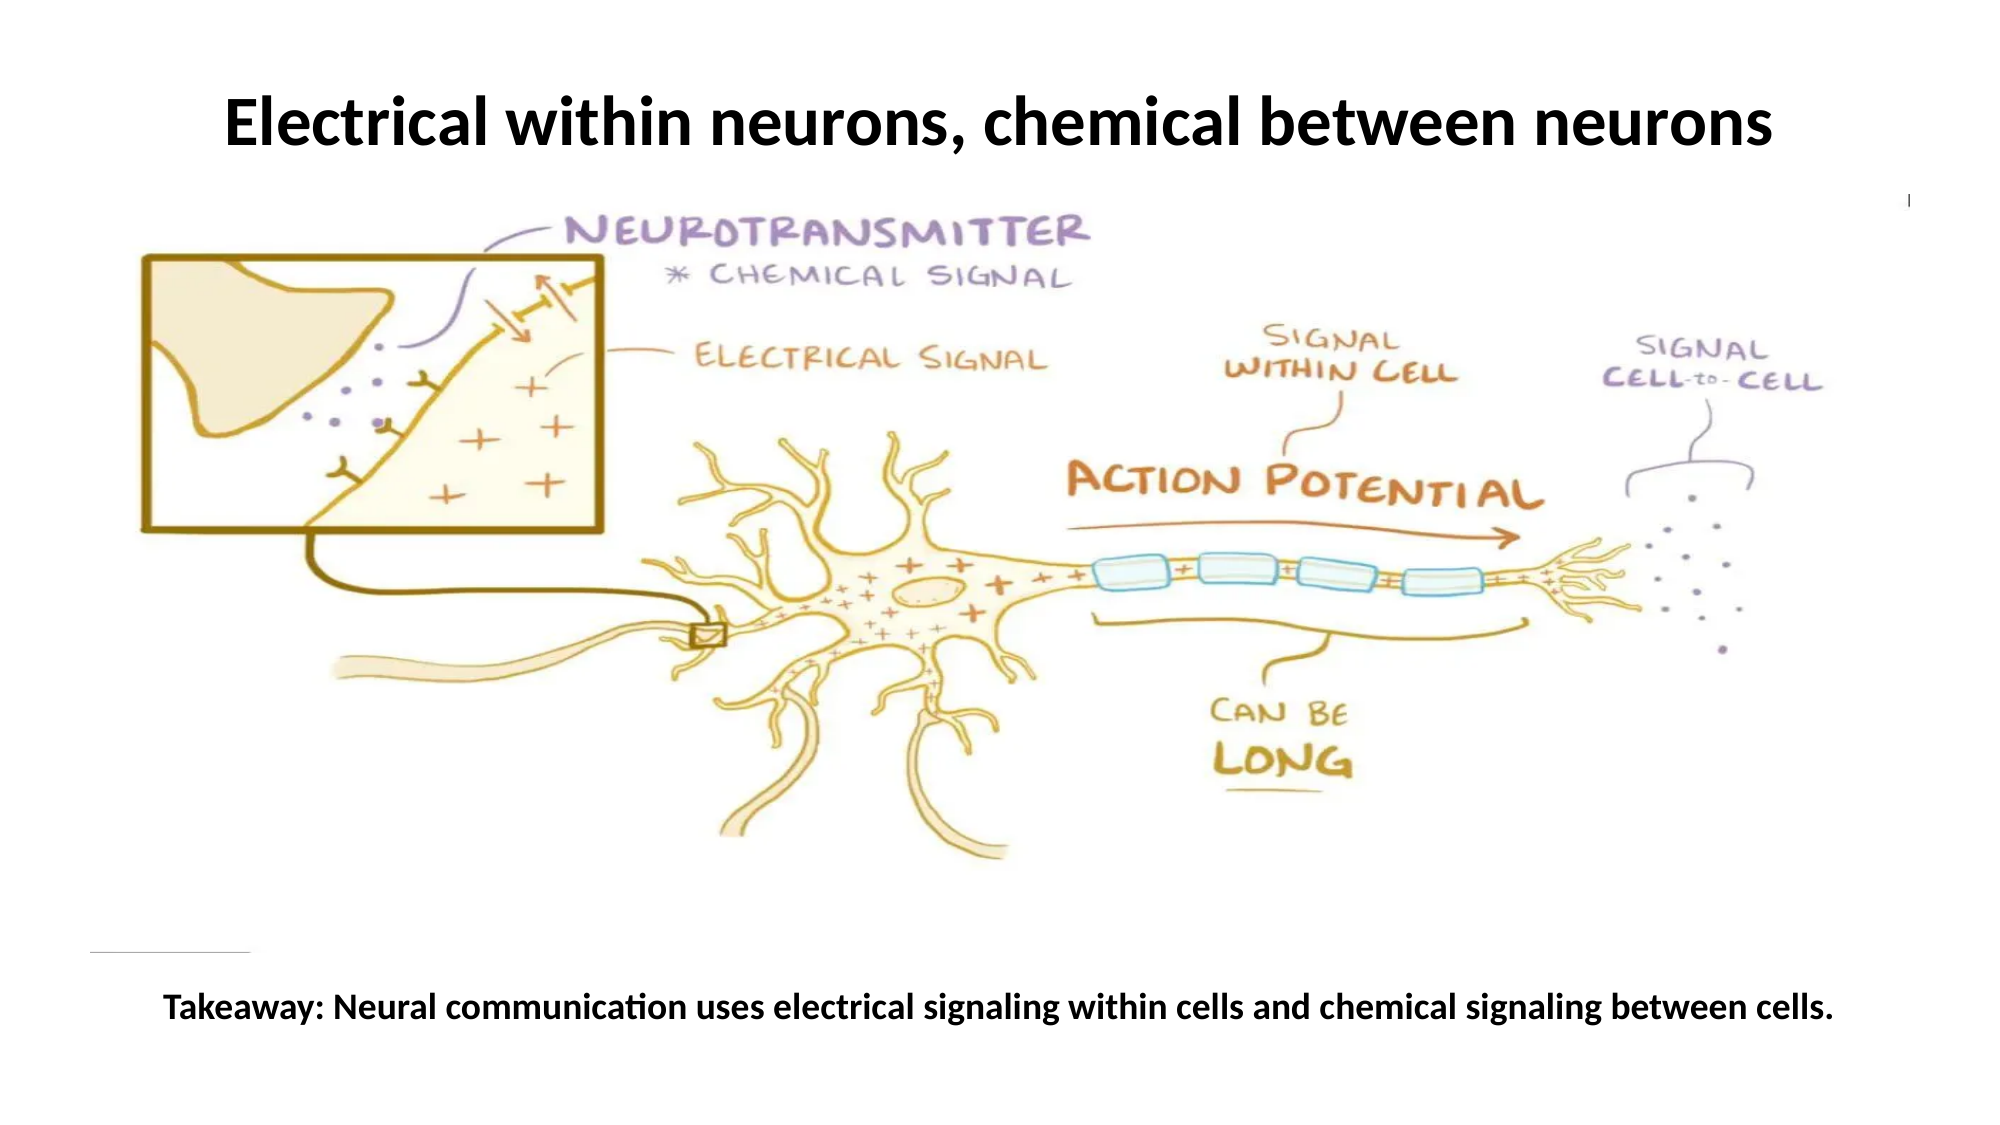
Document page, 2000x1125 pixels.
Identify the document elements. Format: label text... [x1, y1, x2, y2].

text_box Electrical within neurons, chemical between neurons [209, 67, 1791, 168]
text_box Takeaway: Neural communication uses electrical signaling within cells and chemical signaling between cells. [148, 974, 1852, 1035]
picture [89, 194, 1911, 953]
